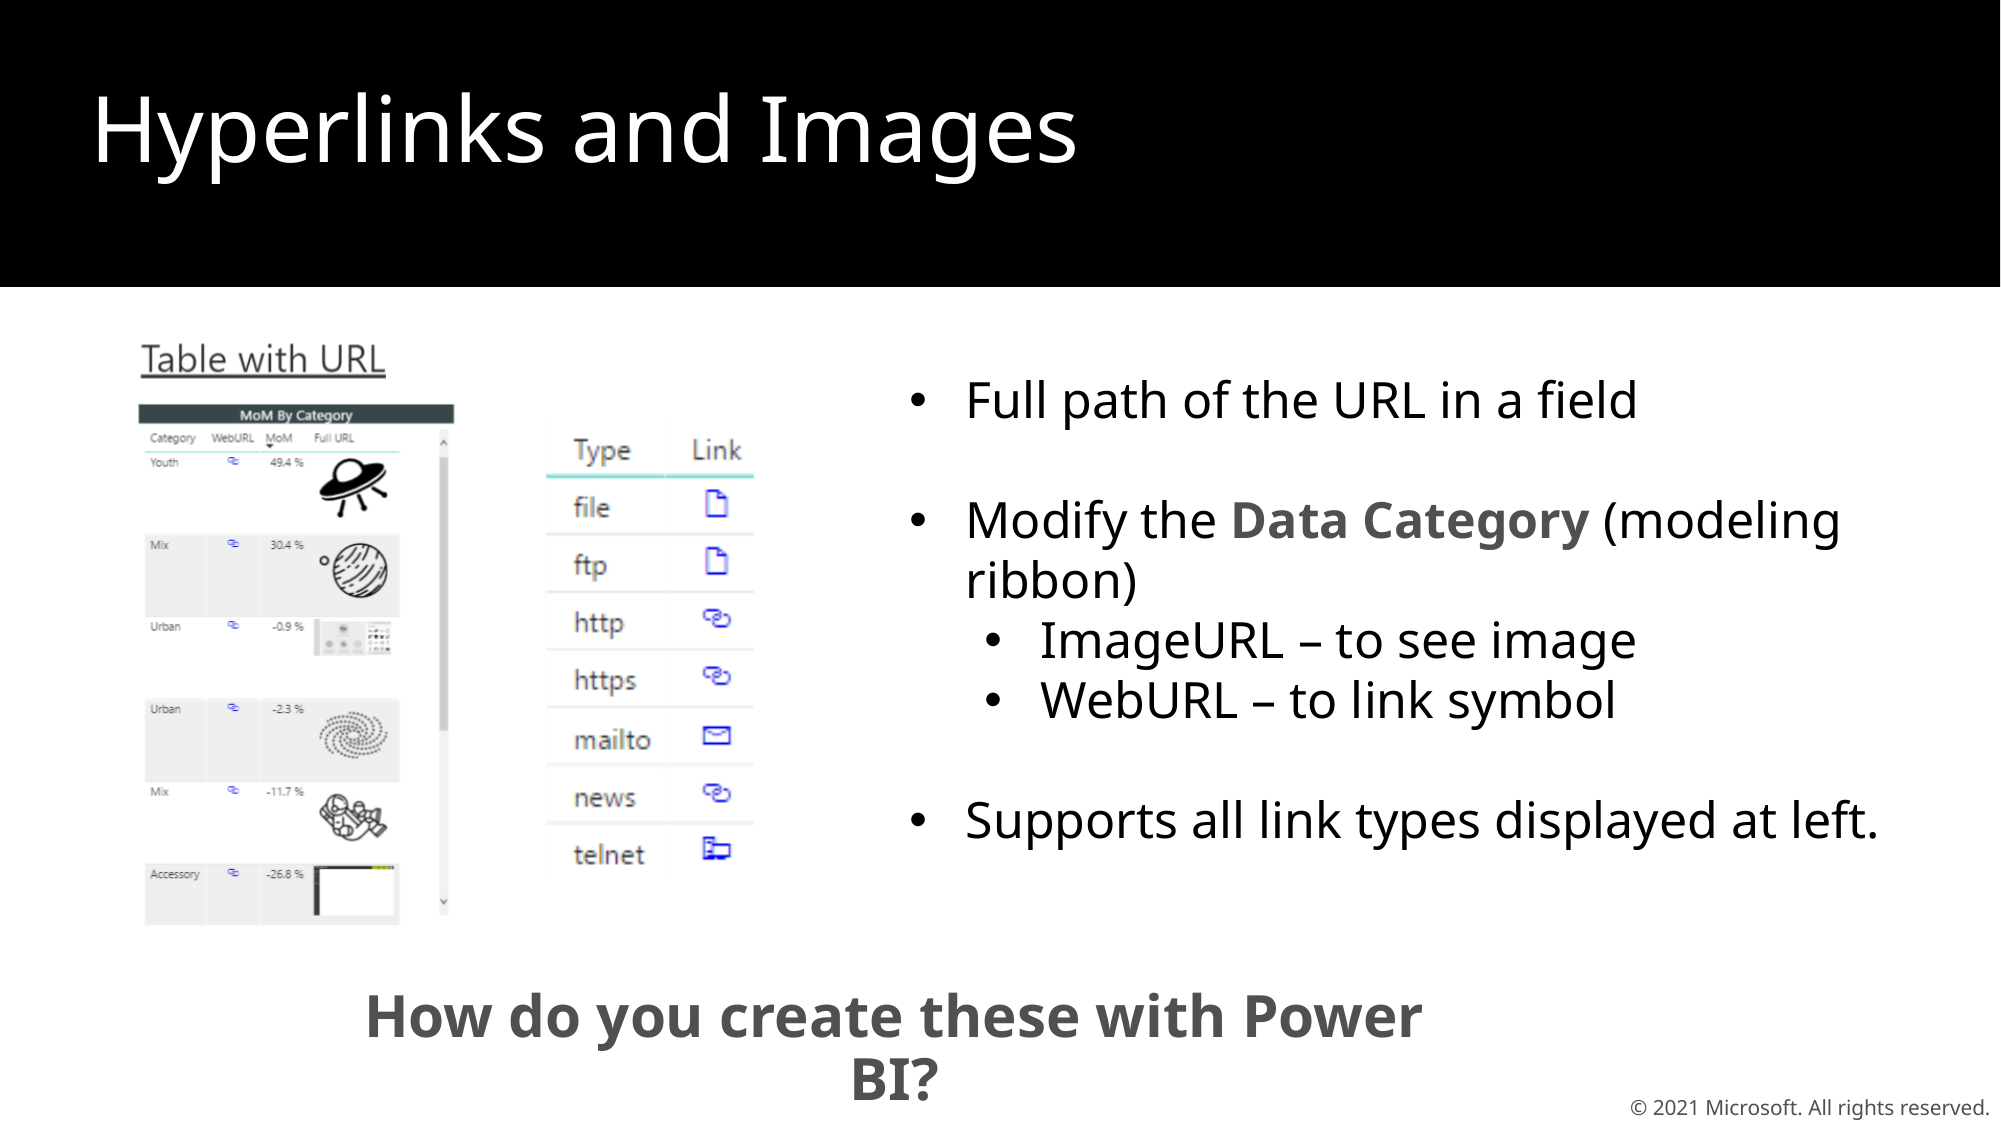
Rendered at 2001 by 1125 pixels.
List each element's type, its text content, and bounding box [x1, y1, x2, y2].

picture [533, 396, 766, 920]
text_box © 2021 Microsoft. All rights reserved. [1587, 1088, 2000, 1125]
text_box Full path of the URL in a field Modify the Data Category (modeling ribbon) ImageURL – to see image WebURL – to link symbol Supports all link types displayed at left. [894, 361, 1916, 857]
picture [132, 336, 457, 941]
title Hyperlinks and Images [75, 63, 1919, 178]
text_box How do you create these with Power BI? [313, 979, 1476, 1121]
